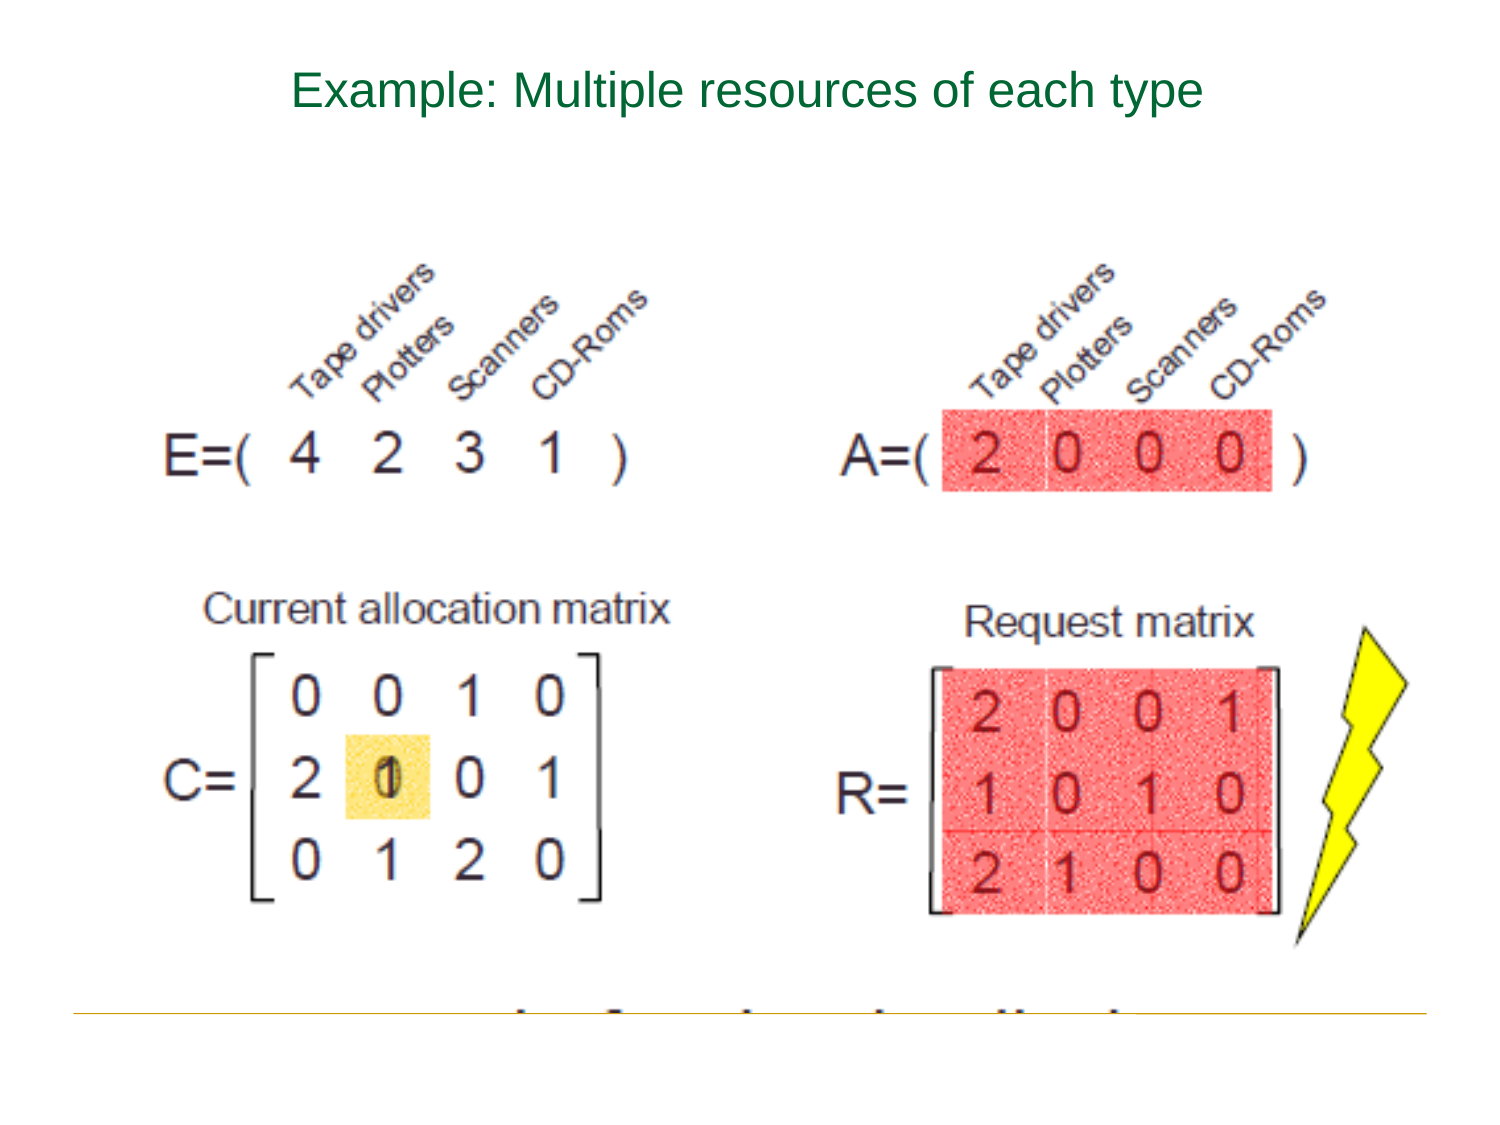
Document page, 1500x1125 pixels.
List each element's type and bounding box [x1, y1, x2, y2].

picture [0, 162, 1500, 1013]
text_box [75, 49, 1421, 138]
